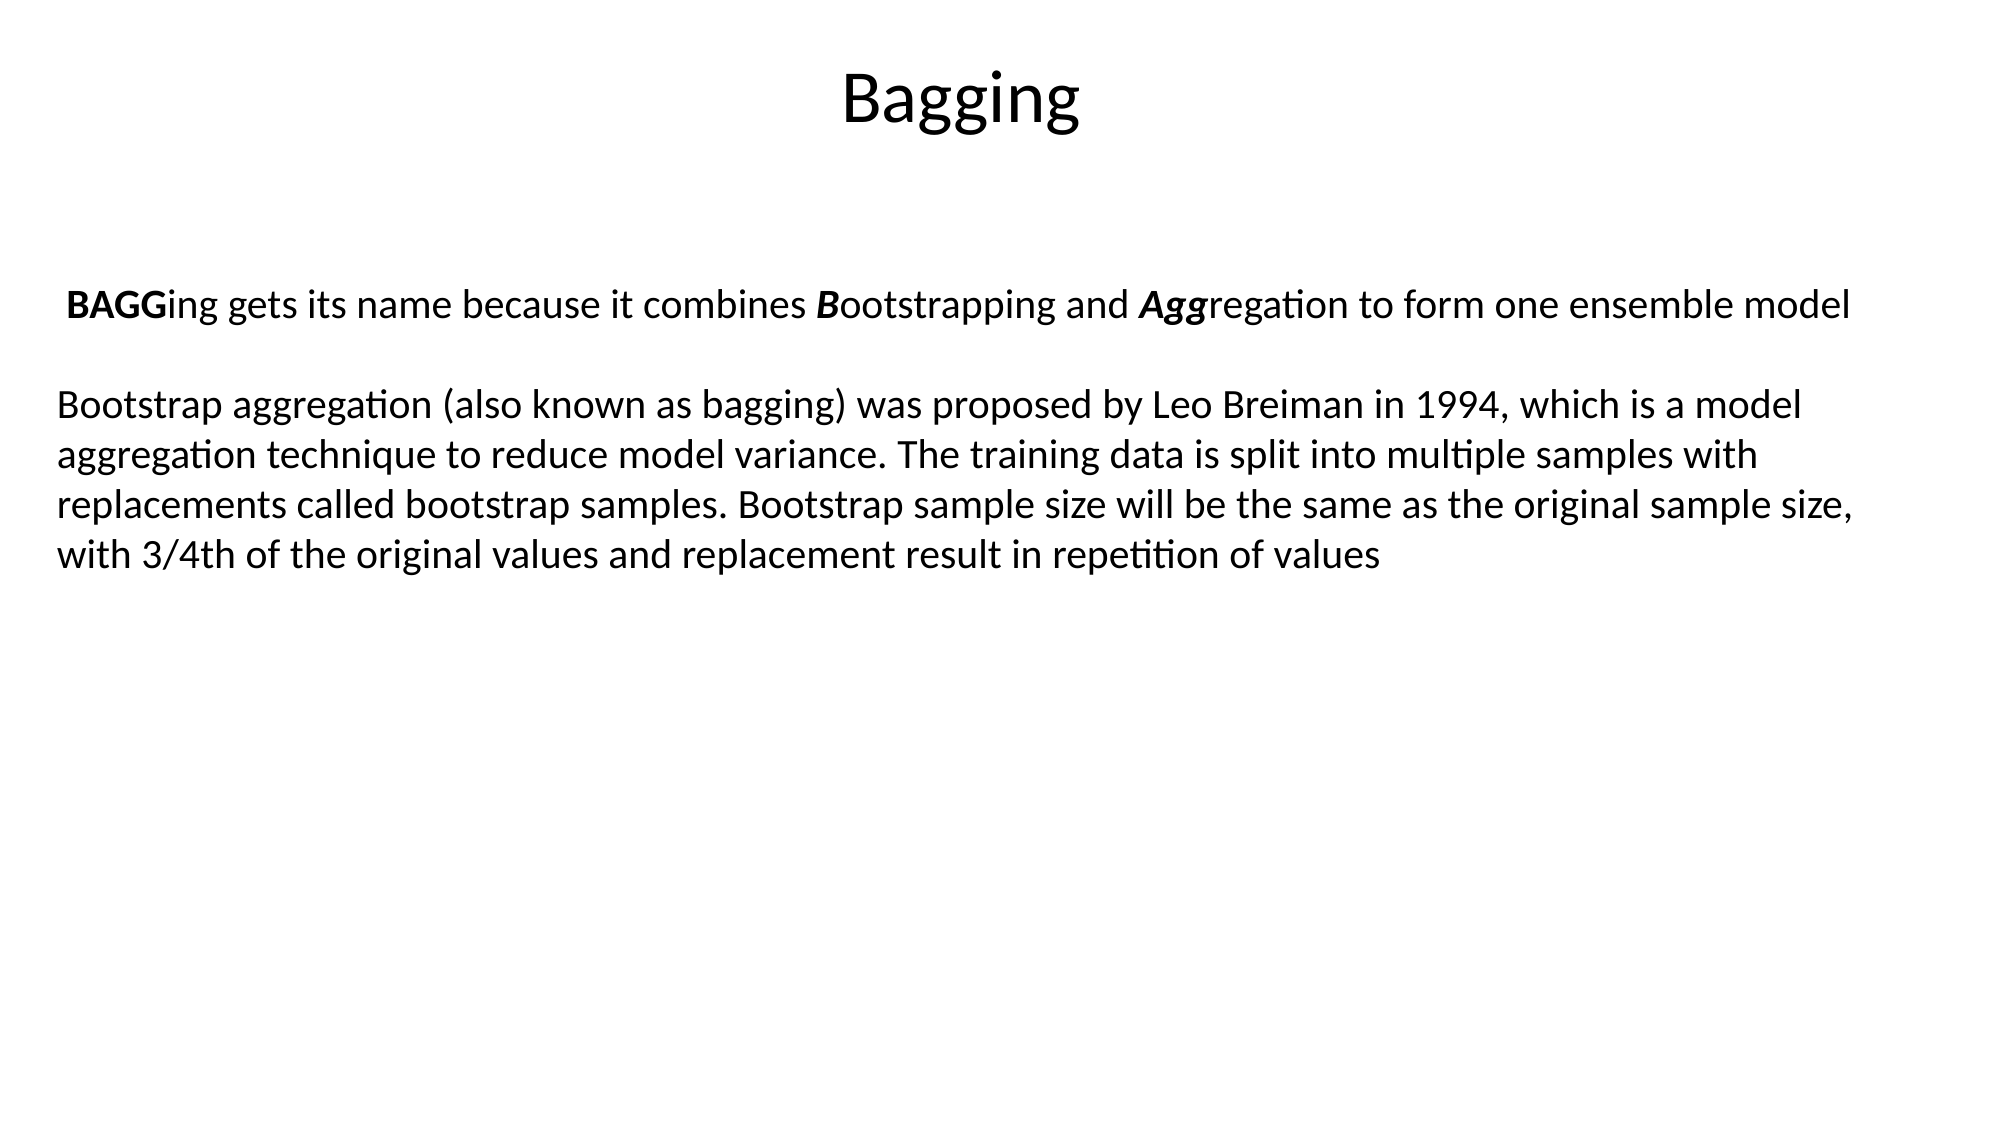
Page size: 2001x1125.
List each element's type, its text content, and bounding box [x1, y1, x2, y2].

text_box Bagging BAGGing gets its name because it combines Bootstrapping and Aggregation to form one ensemble model Bootstrap aggregation (also known as bagging) was proposed by Leo Breiman in 1994, which is a model aggregation technique to reduce model variance. The training data is split into multiple samples with replacements called bootstrap samples. Bootstrap sample size will be the same as the original sample size, with 3/4th of the original values and replacement result in repetition of values [41, 39, 1897, 585]
